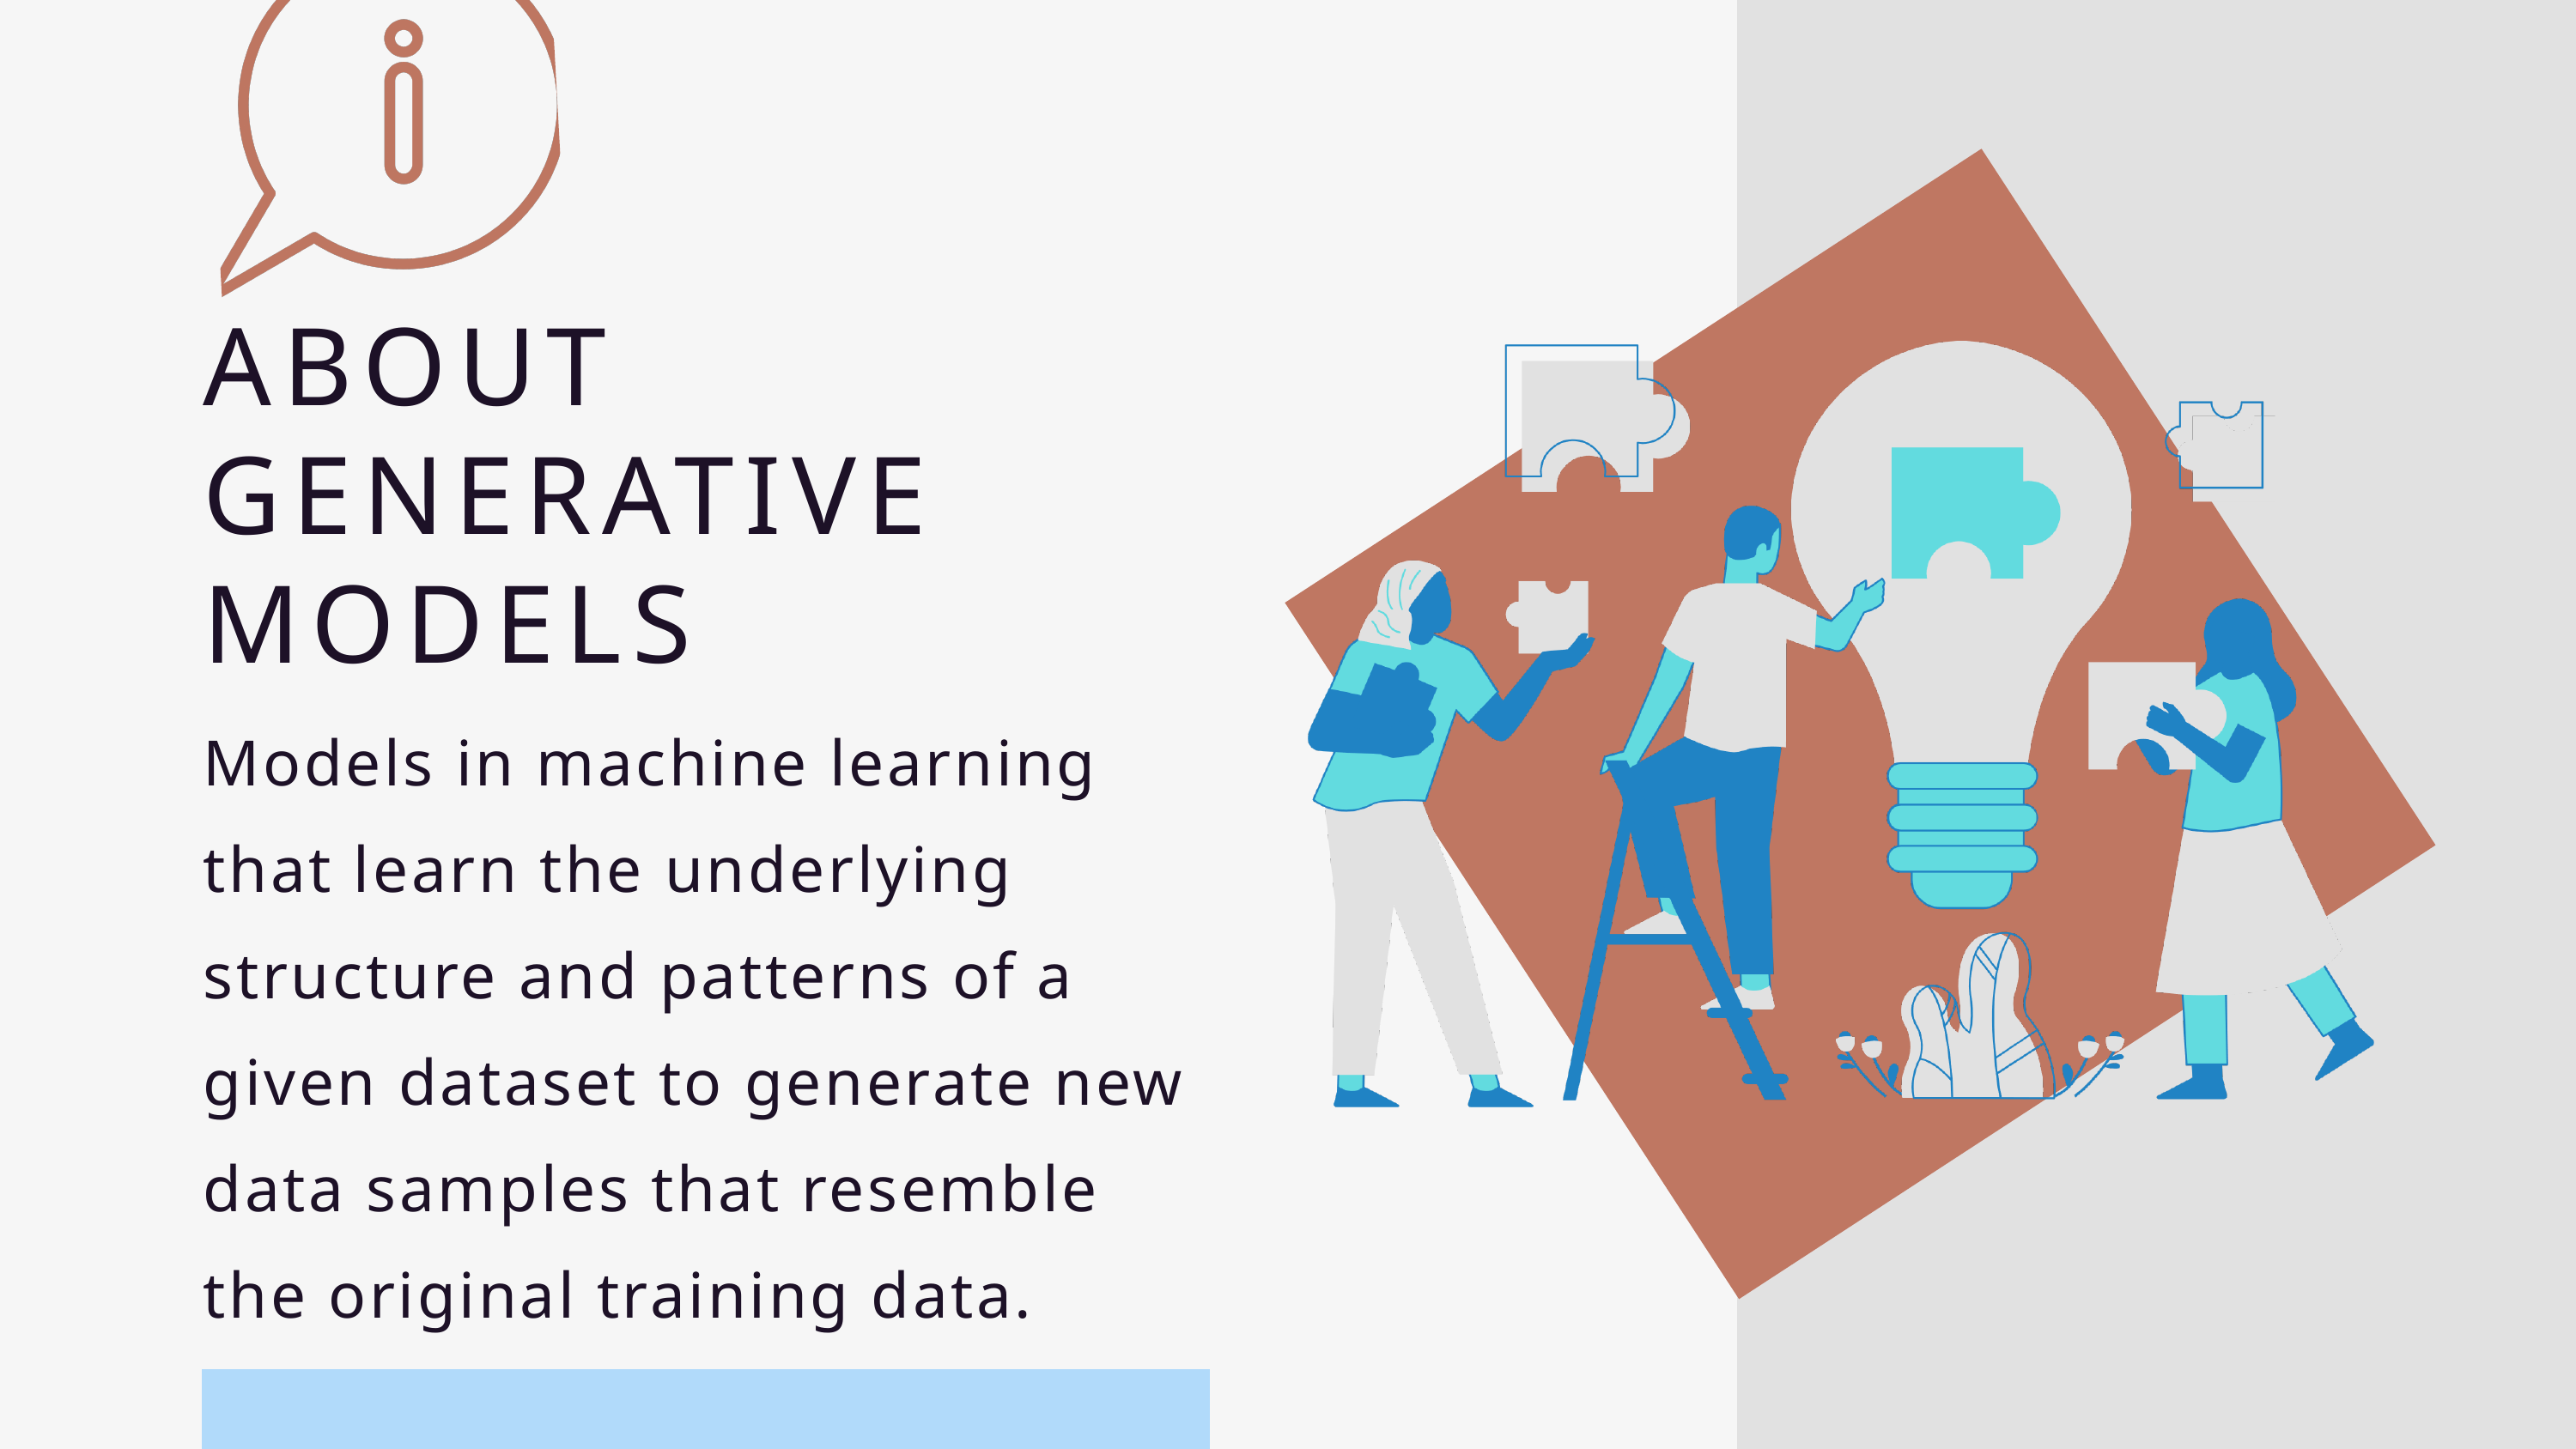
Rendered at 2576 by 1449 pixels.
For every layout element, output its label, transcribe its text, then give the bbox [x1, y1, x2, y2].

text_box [202, 1368, 1211, 1449]
text_box ABOUT GENERATIVE MODELS [203, 298, 1212, 685]
text_box Models in machine learning that learn the underlying structure and patterns of a given dataset to generate new data samples that resemble the original training data. [203, 692, 1212, 1331]
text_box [1736, 0, 2576, 1449]
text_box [1443, 307, 2276, 1140]
text_box [205, 0, 568, 298]
text_box [1306, 341, 1439, 1107]
